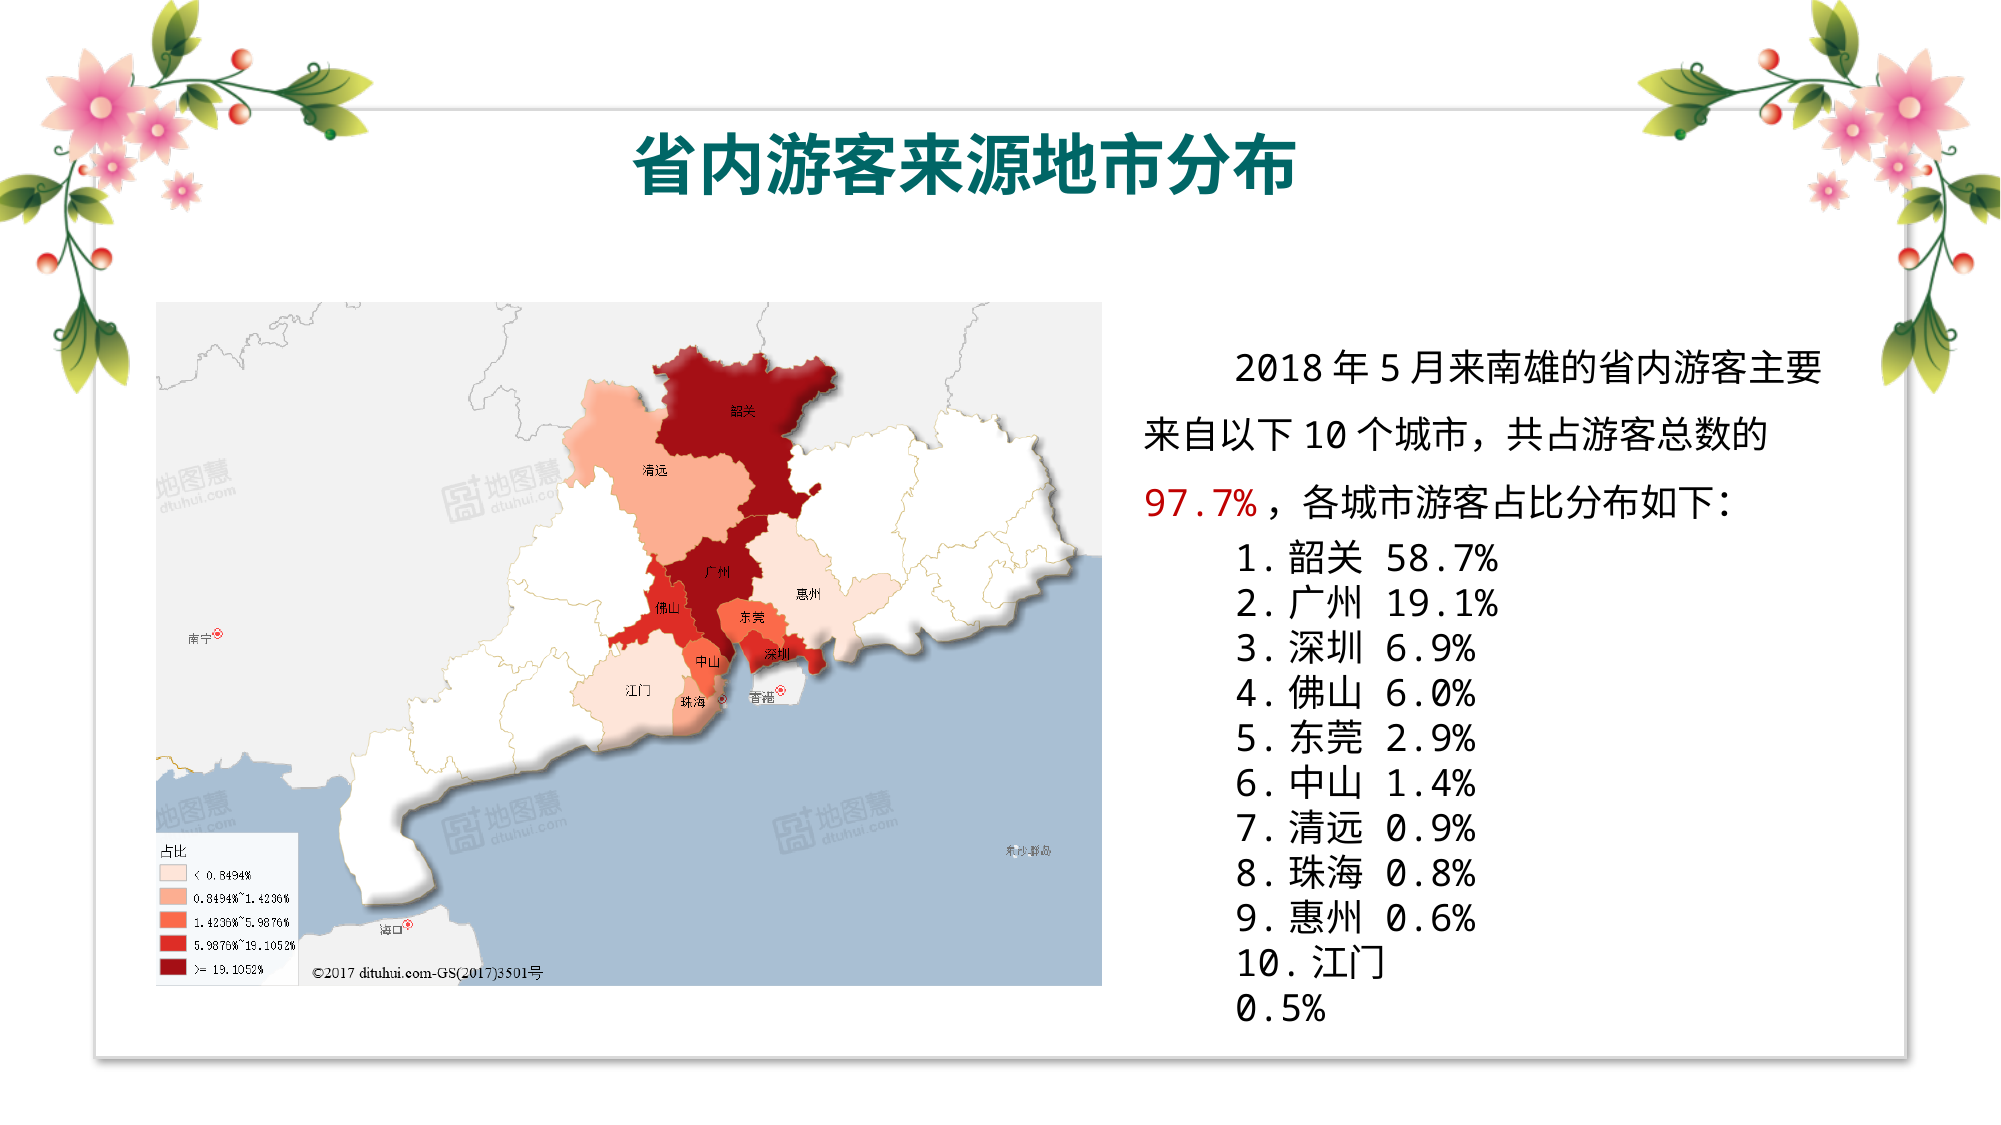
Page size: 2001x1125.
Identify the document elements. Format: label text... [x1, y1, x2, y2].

text_box 2018年5月来南雄的省内游客主要来自以下10个城市，共占游客总数的97.7%，各城市游客占比分布如下： [1129, 314, 1855, 599]
text_box 1.韶关 58.7% 2.广州 19.1% 3.深圳 6.9% 4.佛山 6.0% 5.东莞 2.9% 6.中山 1.4% 7.清远 0.9% 8.珠海 0.8% 9.惠州 0.6% 10.江门 0.5% [1220, 526, 1554, 1037]
text_box 省内游客来源地市分布 [616, 115, 1318, 210]
picture [1637, 0, 2001, 394]
picture [0, 0, 1102, 986]
